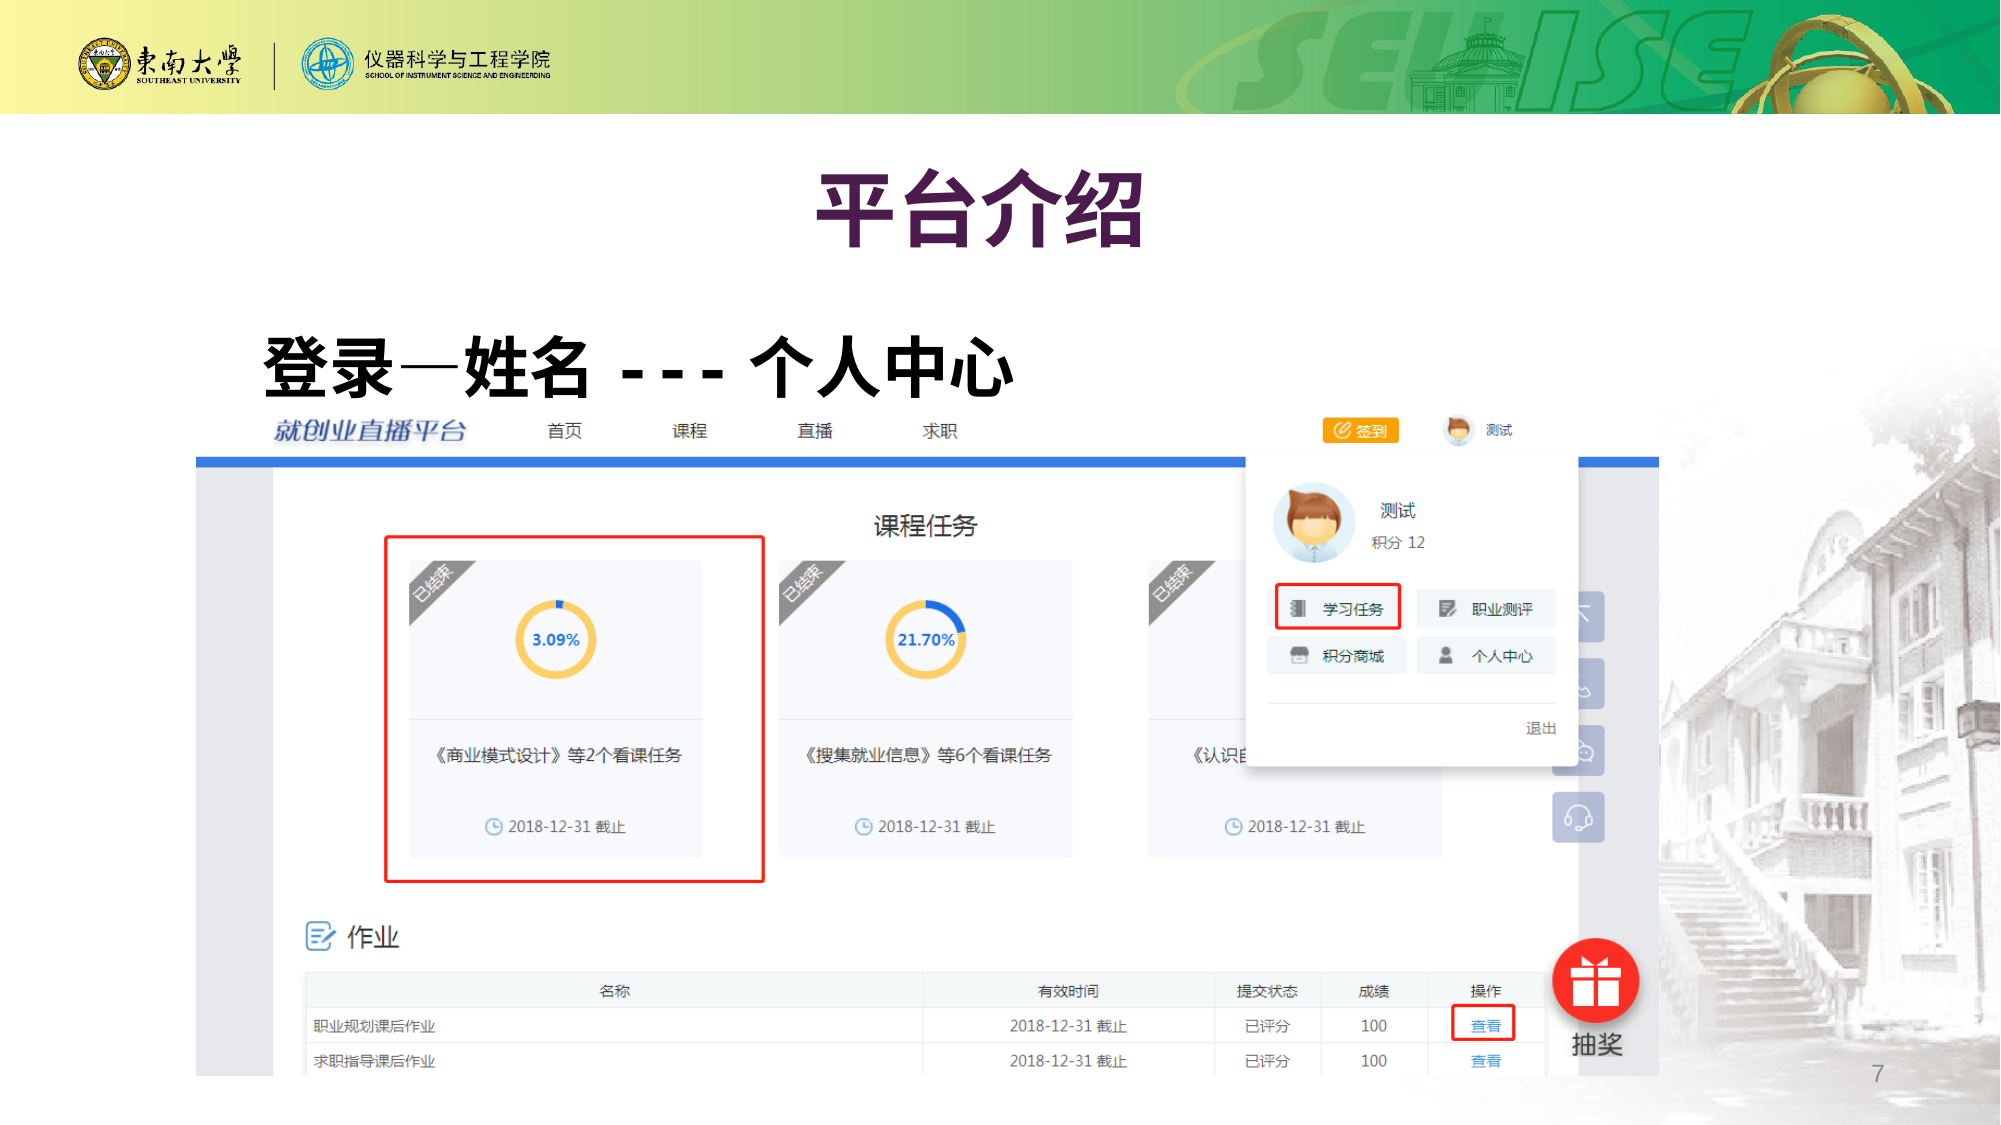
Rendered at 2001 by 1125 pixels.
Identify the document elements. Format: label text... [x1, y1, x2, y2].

picture [0, 0, 2000, 1125]
text_box 登录—姓名---个人中心 [173, 278, 1692, 414]
slide_number 7 [1433, 1042, 1900, 1103]
text_box 平台介绍 [799, 119, 1178, 274]
